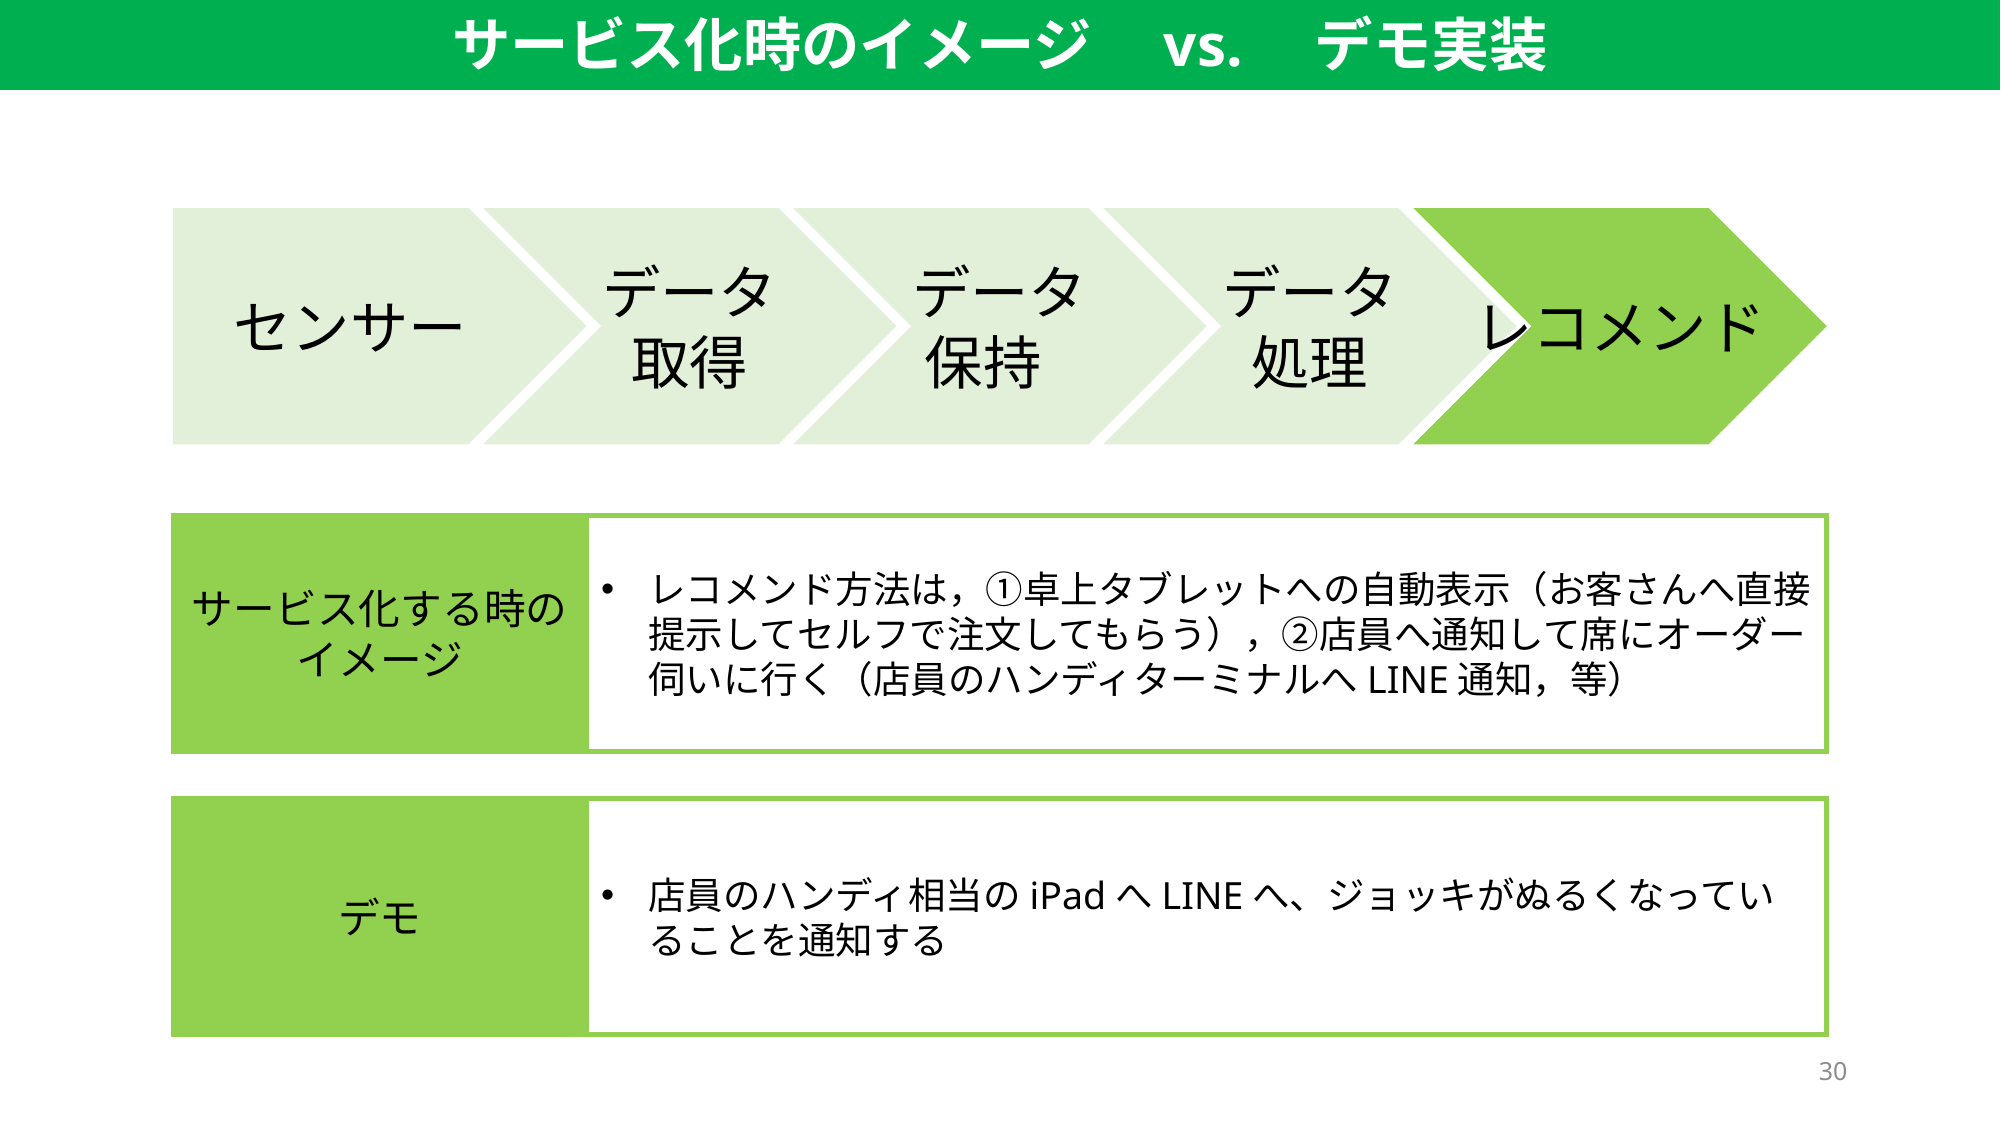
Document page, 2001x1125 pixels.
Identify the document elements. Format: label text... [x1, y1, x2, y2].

text_box サービス化する時の イメージ [172, 514, 585, 752]
text_box データ 処理 [1100, 207, 1519, 446]
text_box 店員のハンディ相当のiPadへLINEへ、ジョッキがぬるくなっていることを通知する [586, 798, 1828, 1036]
text_box データ 取得 [480, 207, 898, 446]
text_box デモ [172, 798, 586, 1036]
text_box センサー [172, 207, 588, 446]
text_box データ 保持 [790, 207, 1209, 446]
text_box レコメンド [1410, 207, 1829, 446]
text_box レコメンド方法は，①卓上タブレットへの自動表示（お客さんへ直接提示してセルフで注文してもらう），②店員へ通知して席にオーダー伺いに行く（店員のハンディターミナルへLINE通知，等） [585, 514, 1828, 752]
slide_number 30 [1412, 1042, 1863, 1103]
text_box サービス化時のイメージ vs. デモ実装 [0, 0, 2000, 90]
